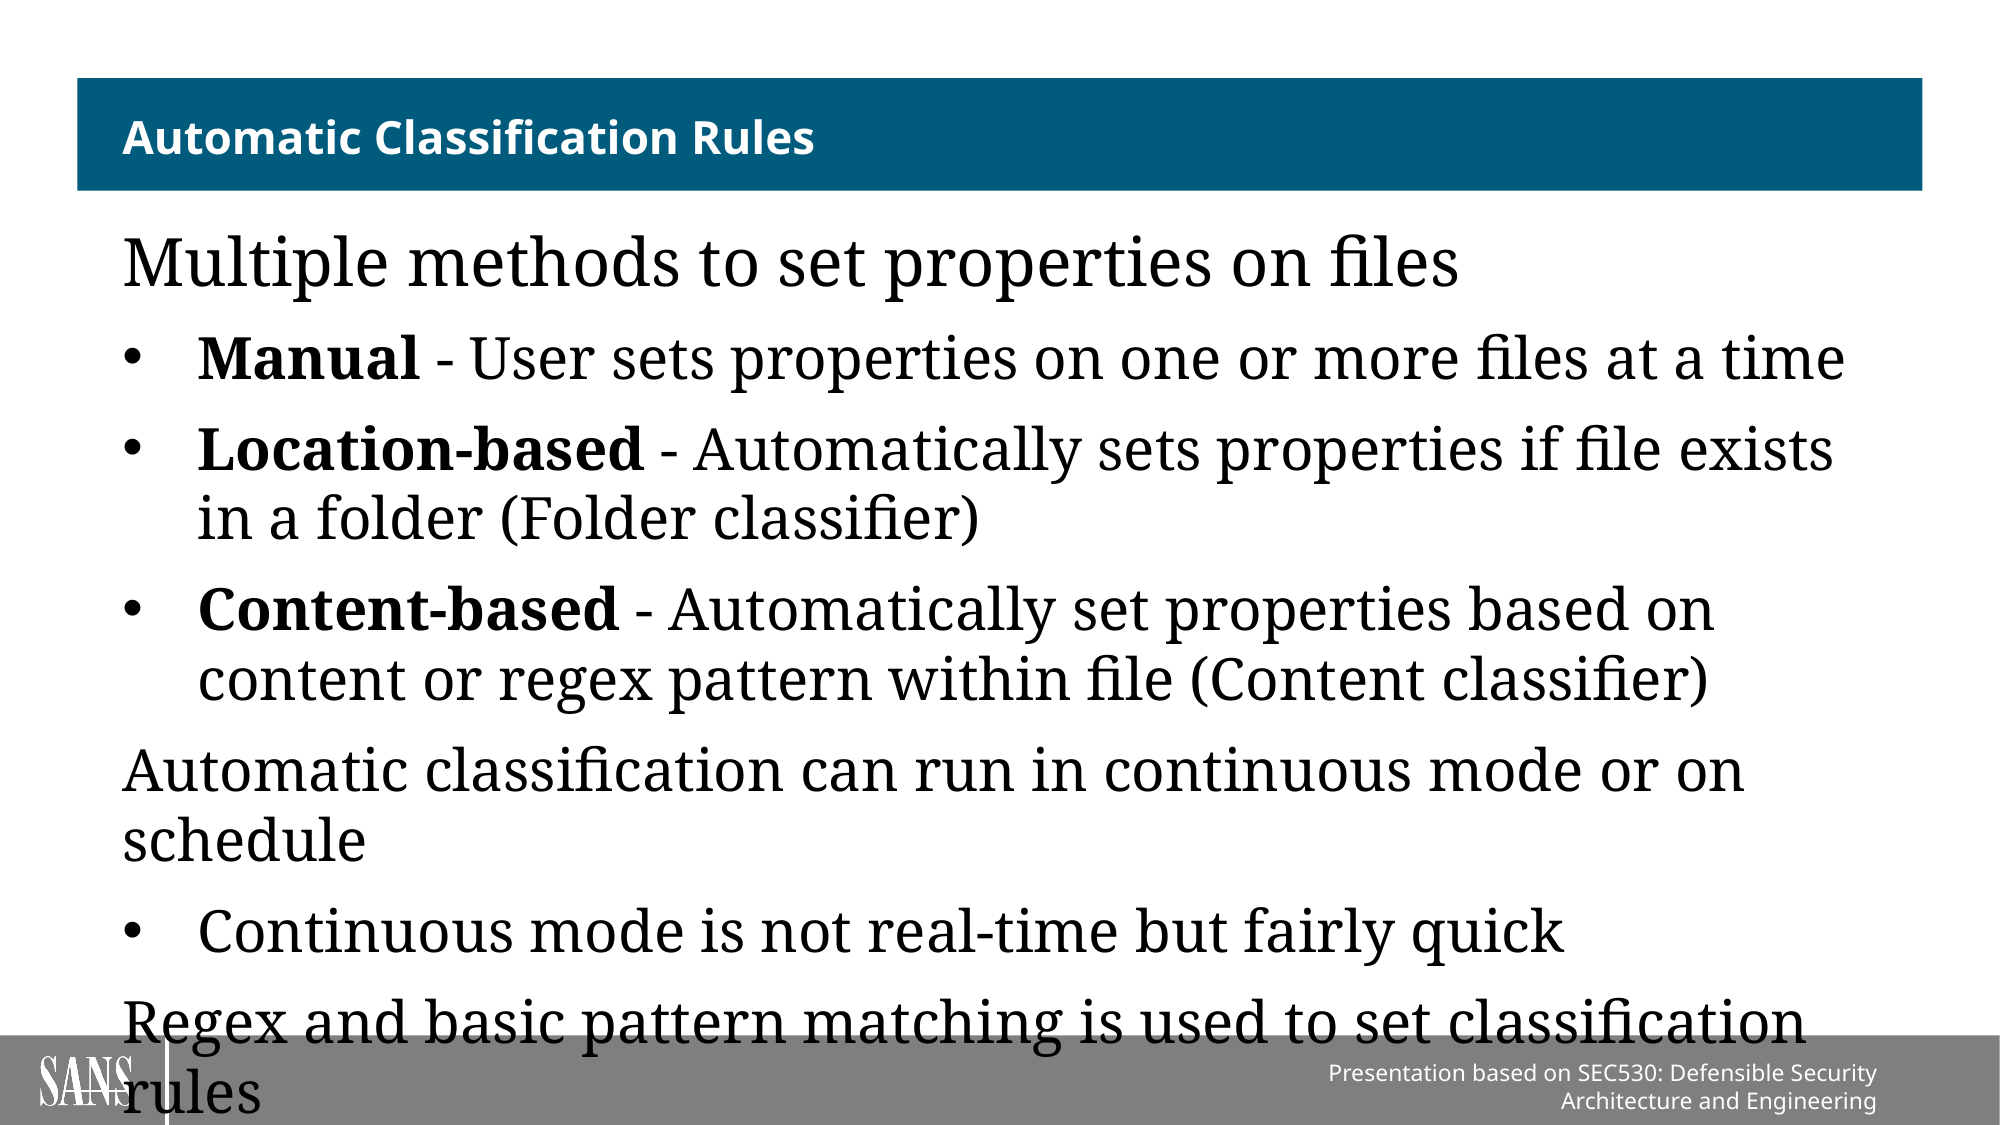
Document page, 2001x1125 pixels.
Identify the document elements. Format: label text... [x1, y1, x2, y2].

list Multiple methods to set properties on files Manual - User sets properties on one or more files at a time Location-based - Automatically sets properties if file exists in a folder (Folder classifier) Content-based - Automatically set properties based on content or regex pattern within file (Content classifier) Automatic classification can run in continuous mode or on schedule Continuous mode is not real-time but fairly quick Regex and basic pattern matching is used to set classification rules [107, 212, 1893, 1013]
title Automatic Classification Rules [107, 78, 1893, 191]
